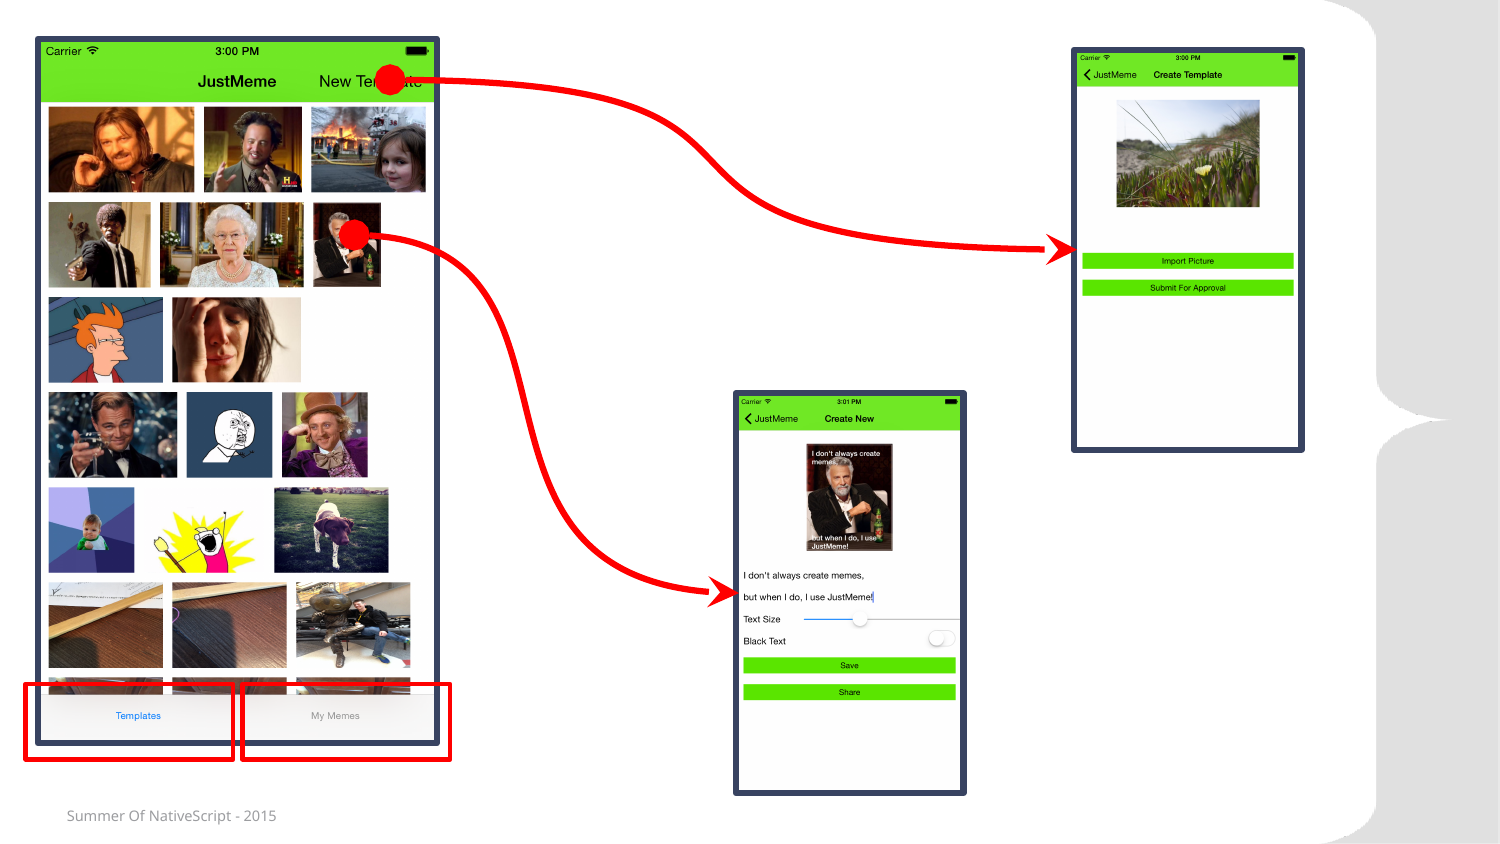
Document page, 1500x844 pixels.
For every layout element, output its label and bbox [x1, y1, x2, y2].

text_box [242, 683, 451, 760]
picture [1076, 52, 1299, 447]
text_box [389, 79, 1078, 250]
picture [738, 396, 961, 791]
picture [1318, 0, 1500, 844]
text_box [354, 234, 740, 594]
text_box [25, 683, 234, 760]
picture [40, 41, 434, 741]
